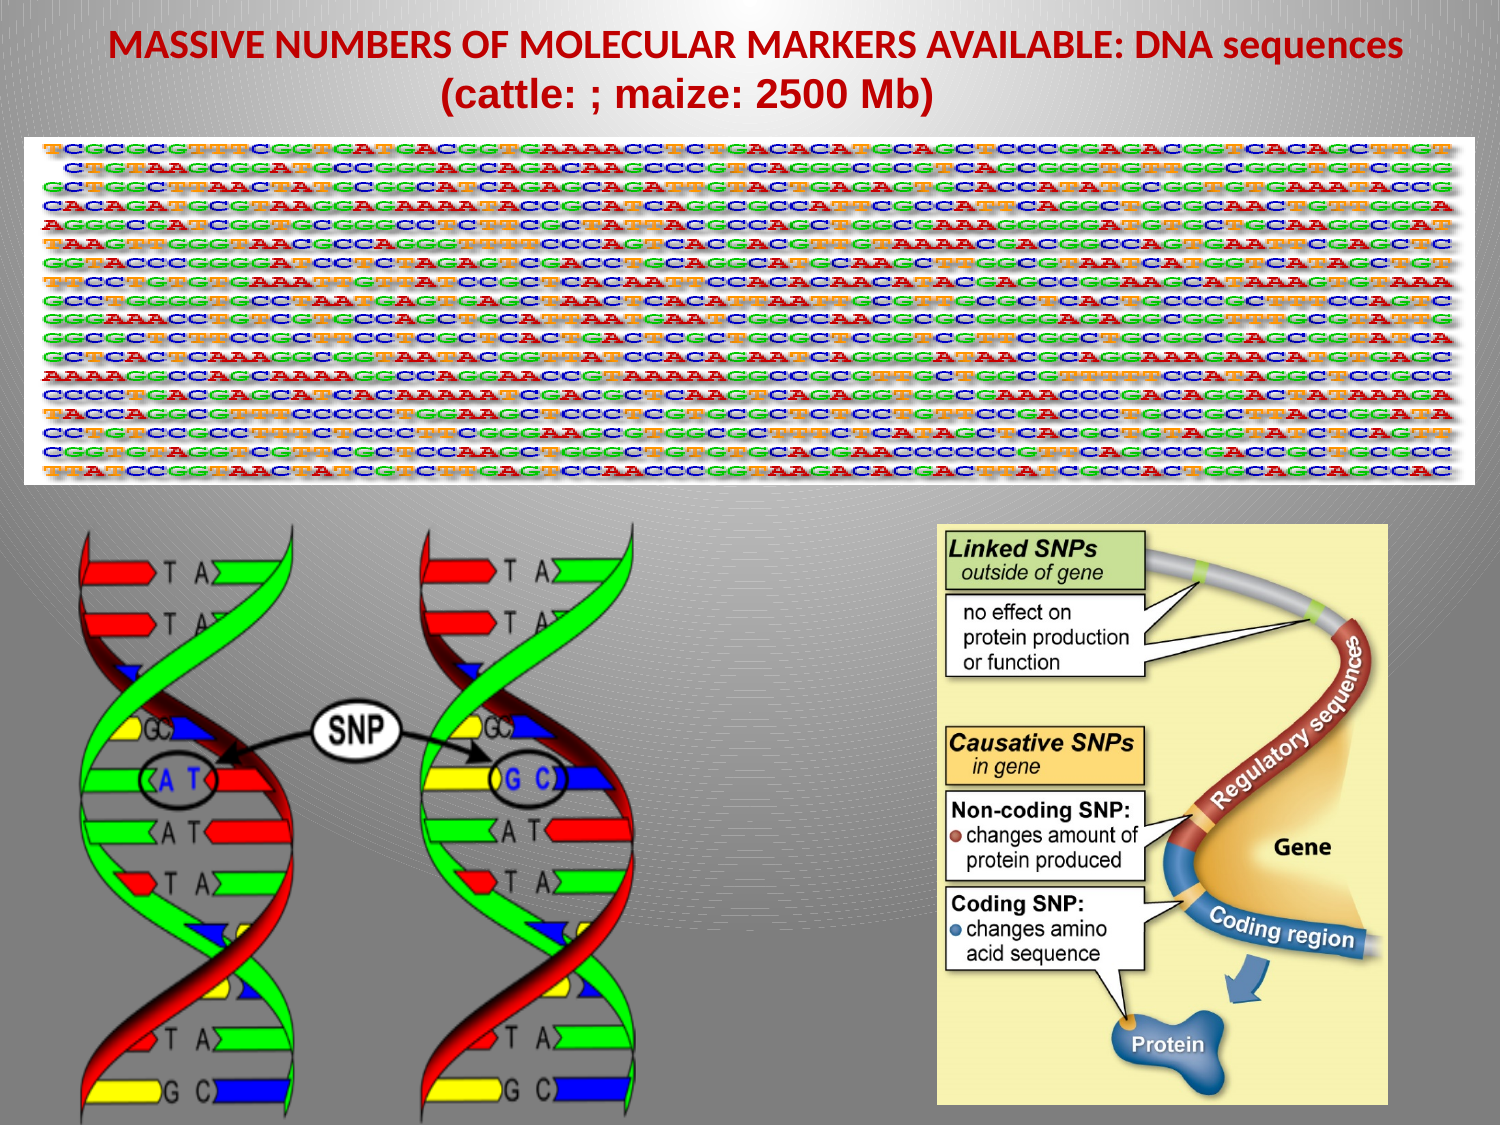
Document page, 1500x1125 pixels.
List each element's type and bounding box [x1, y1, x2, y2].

picture [937, 524, 1388, 1105]
picture [74, 512, 638, 1125]
picture [24, 137, 1475, 485]
